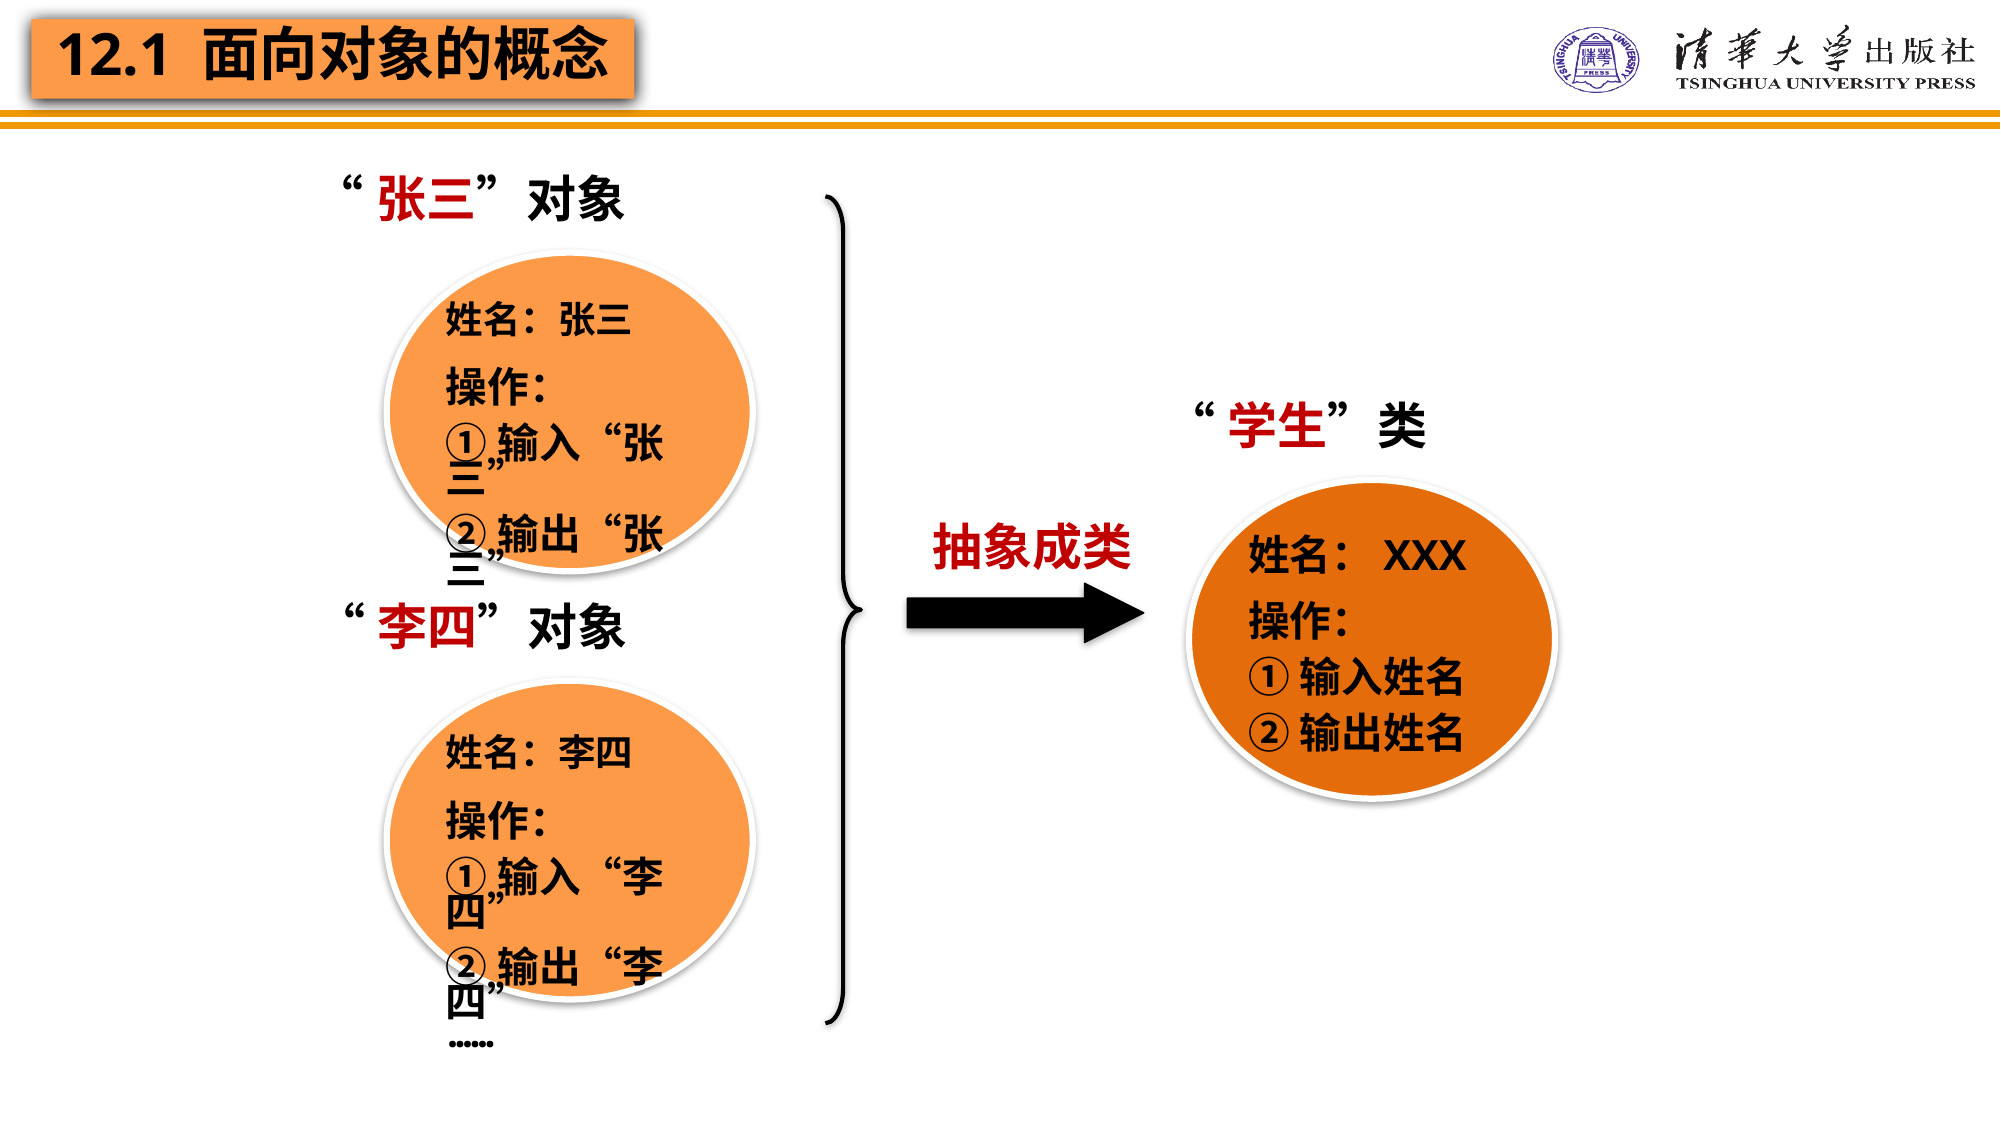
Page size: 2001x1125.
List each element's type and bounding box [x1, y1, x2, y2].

text_box [1165, 405, 1556, 799]
text_box [825, 196, 1157, 1024]
picture [1504, 0, 2001, 144]
text_box [313, 178, 753, 572]
text_box [315, 606, 753, 1064]
